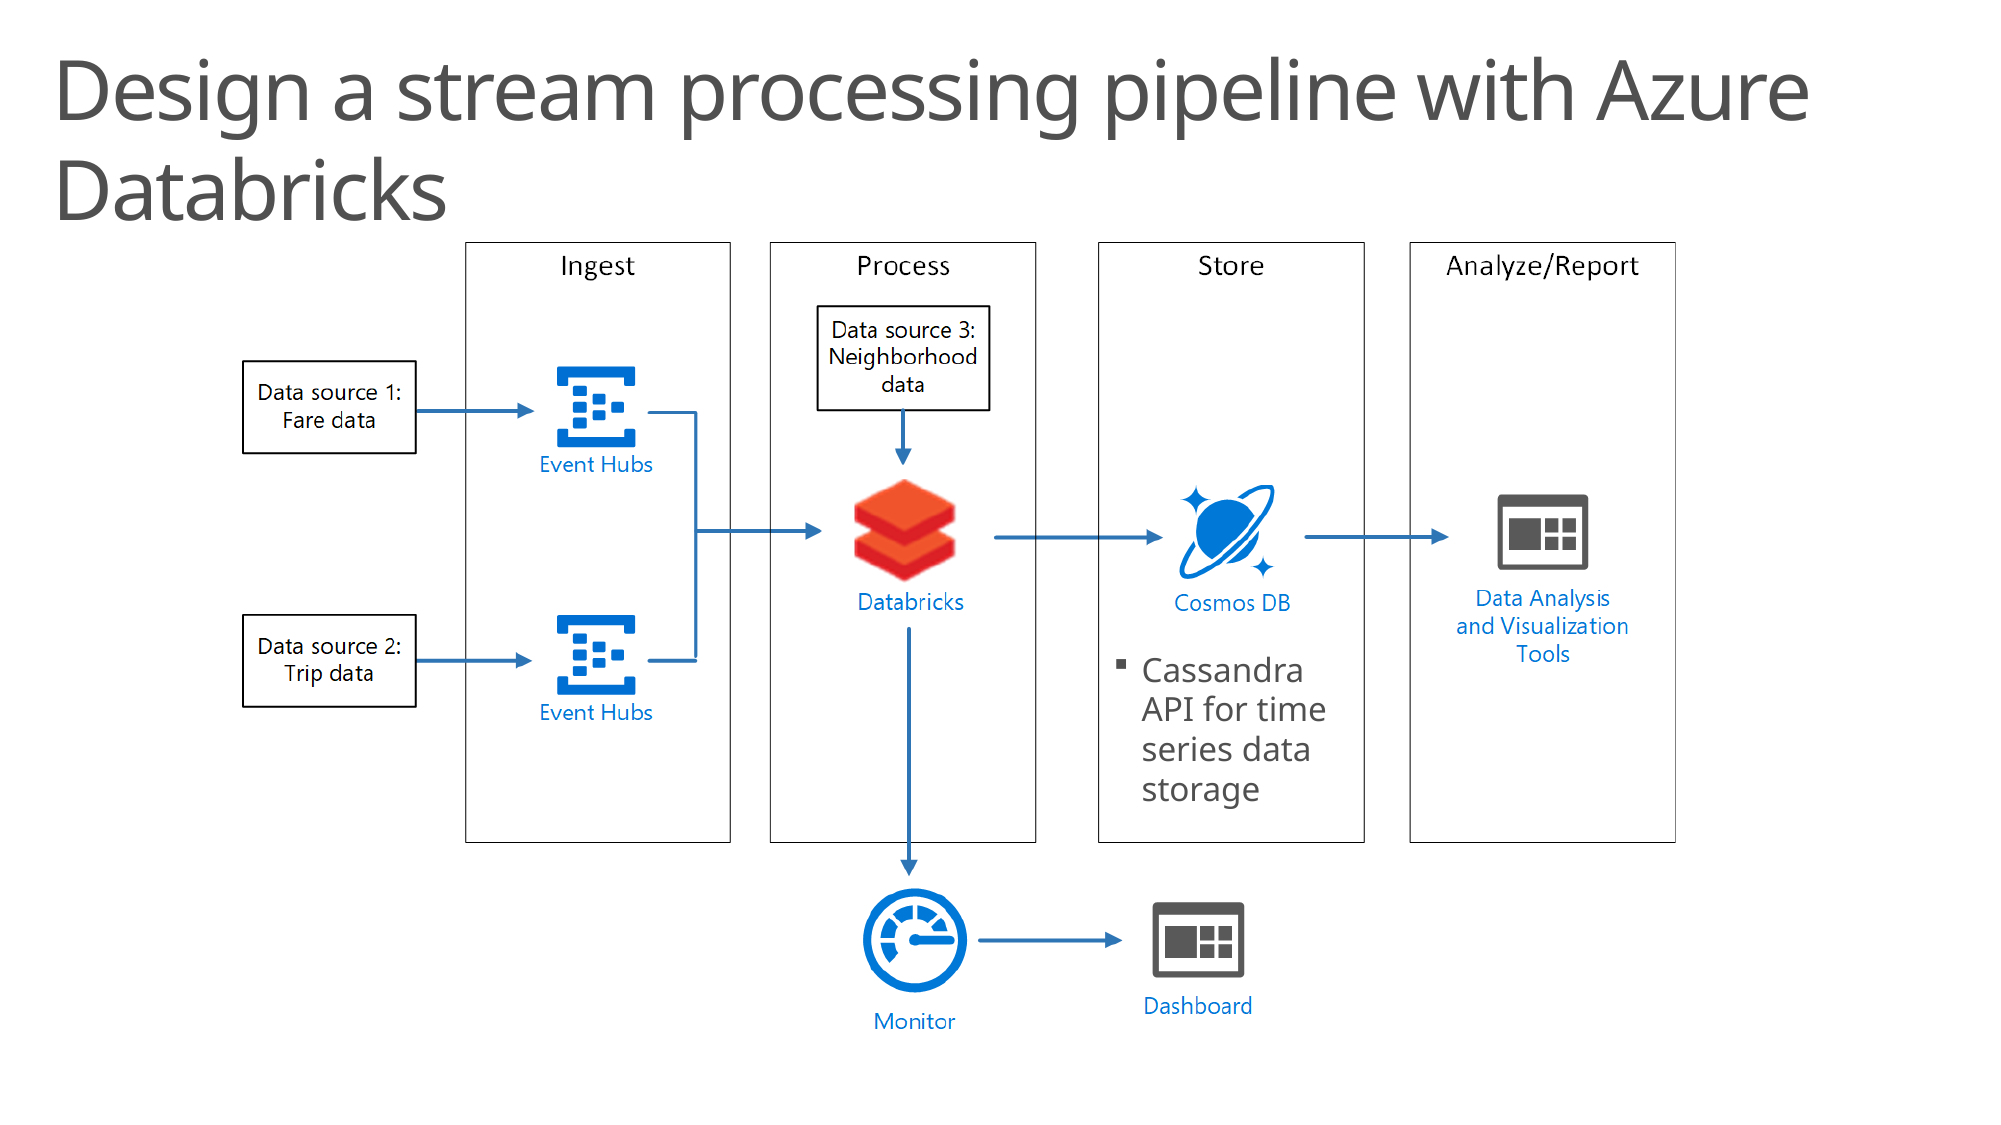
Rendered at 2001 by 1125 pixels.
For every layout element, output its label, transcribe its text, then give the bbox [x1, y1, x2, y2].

title Design a stream processing pipeline with Azure Databricks [37, 37, 1976, 188]
picture [241, 236, 1676, 1046]
